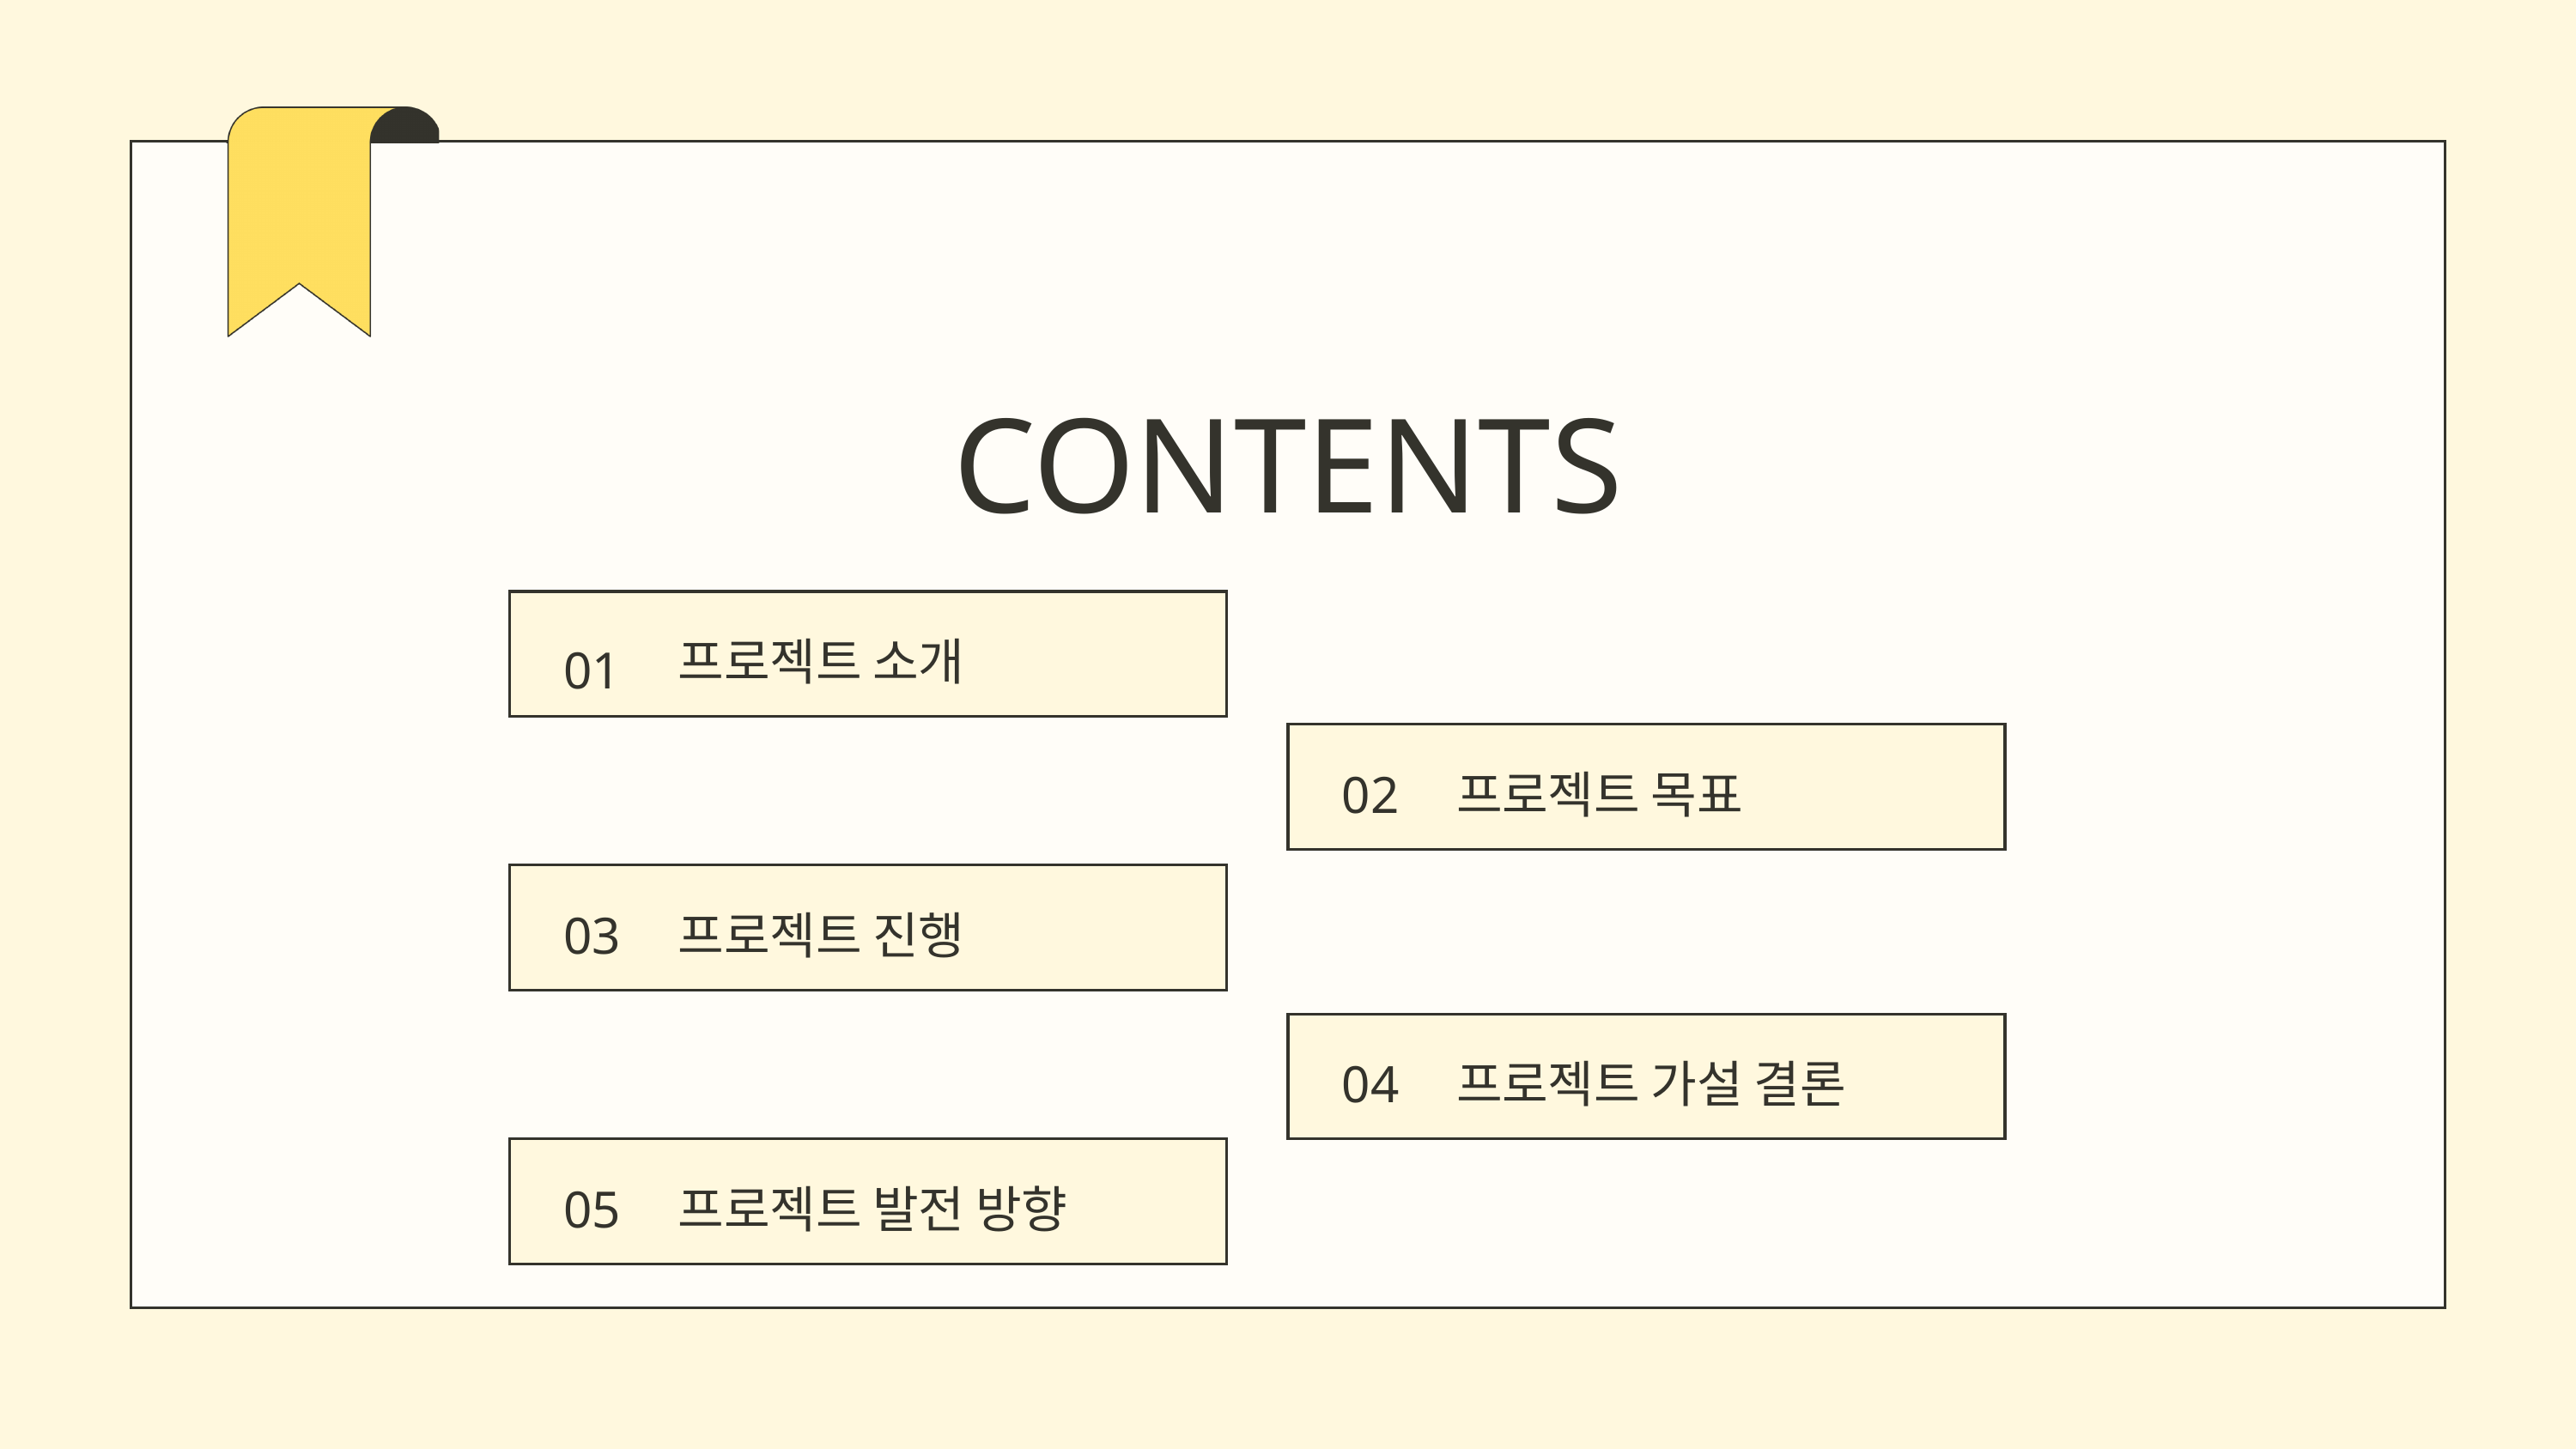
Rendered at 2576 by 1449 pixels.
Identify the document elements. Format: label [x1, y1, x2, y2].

text_box [509, 1138, 1227, 1264]
text_box [1287, 724, 2006, 850]
text_box [509, 591, 1227, 717]
text_box [131, 140, 2445, 1308]
text_box [509, 864, 1227, 991]
text_box [1287, 1013, 2006, 1139]
text_box [226, 106, 440, 138]
